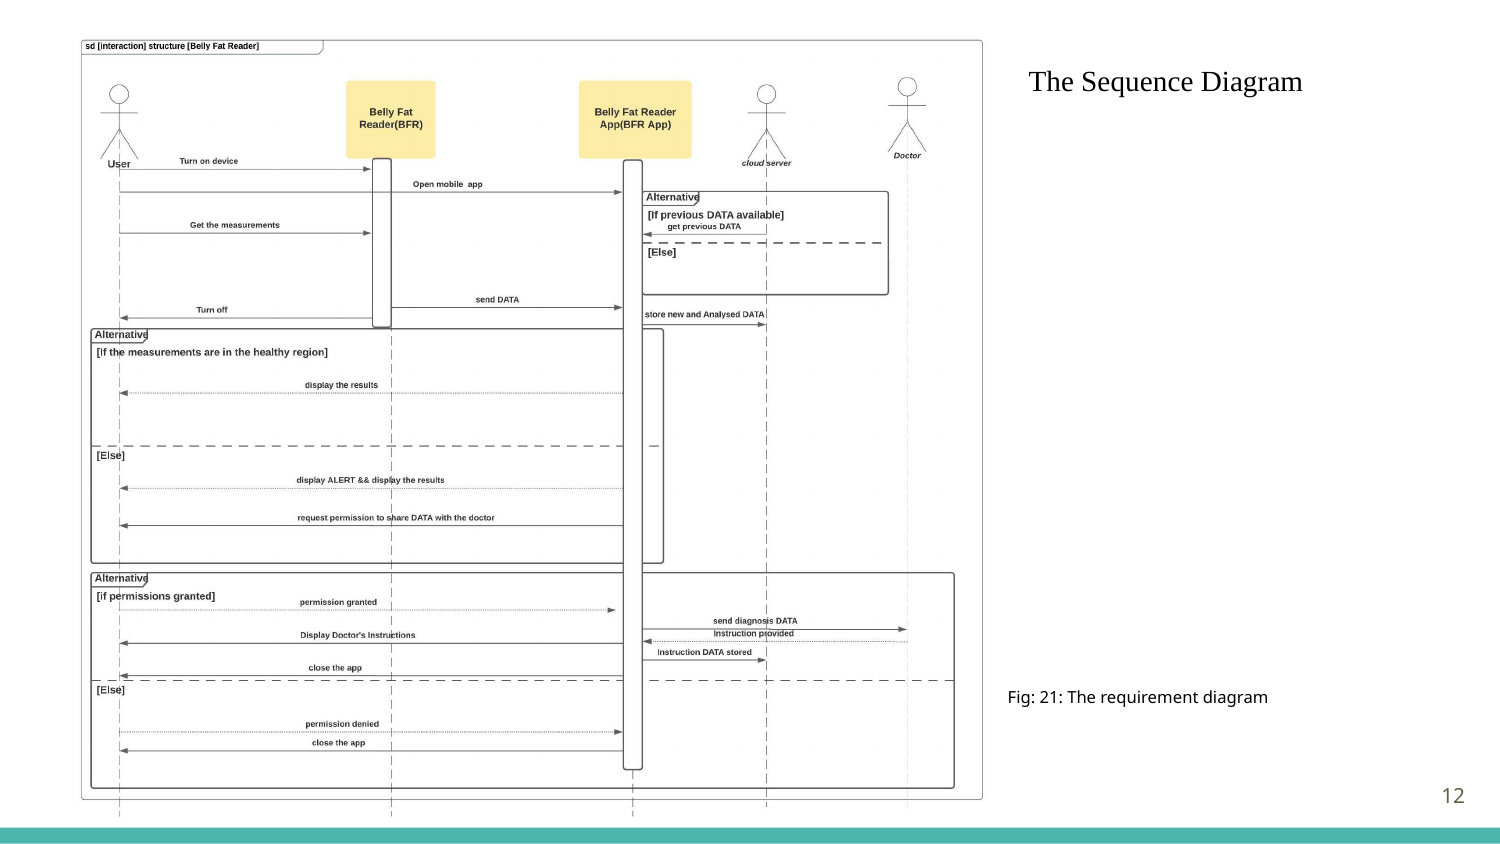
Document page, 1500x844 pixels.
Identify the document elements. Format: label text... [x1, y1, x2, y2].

slide_number 12 [1389, 764, 1480, 830]
text_box The Sequence Diagram [1013, 47, 1428, 113]
picture [44, 24, 1001, 819]
text_box Fig: 21: The requirement diagram [1005, 676, 1404, 717]
